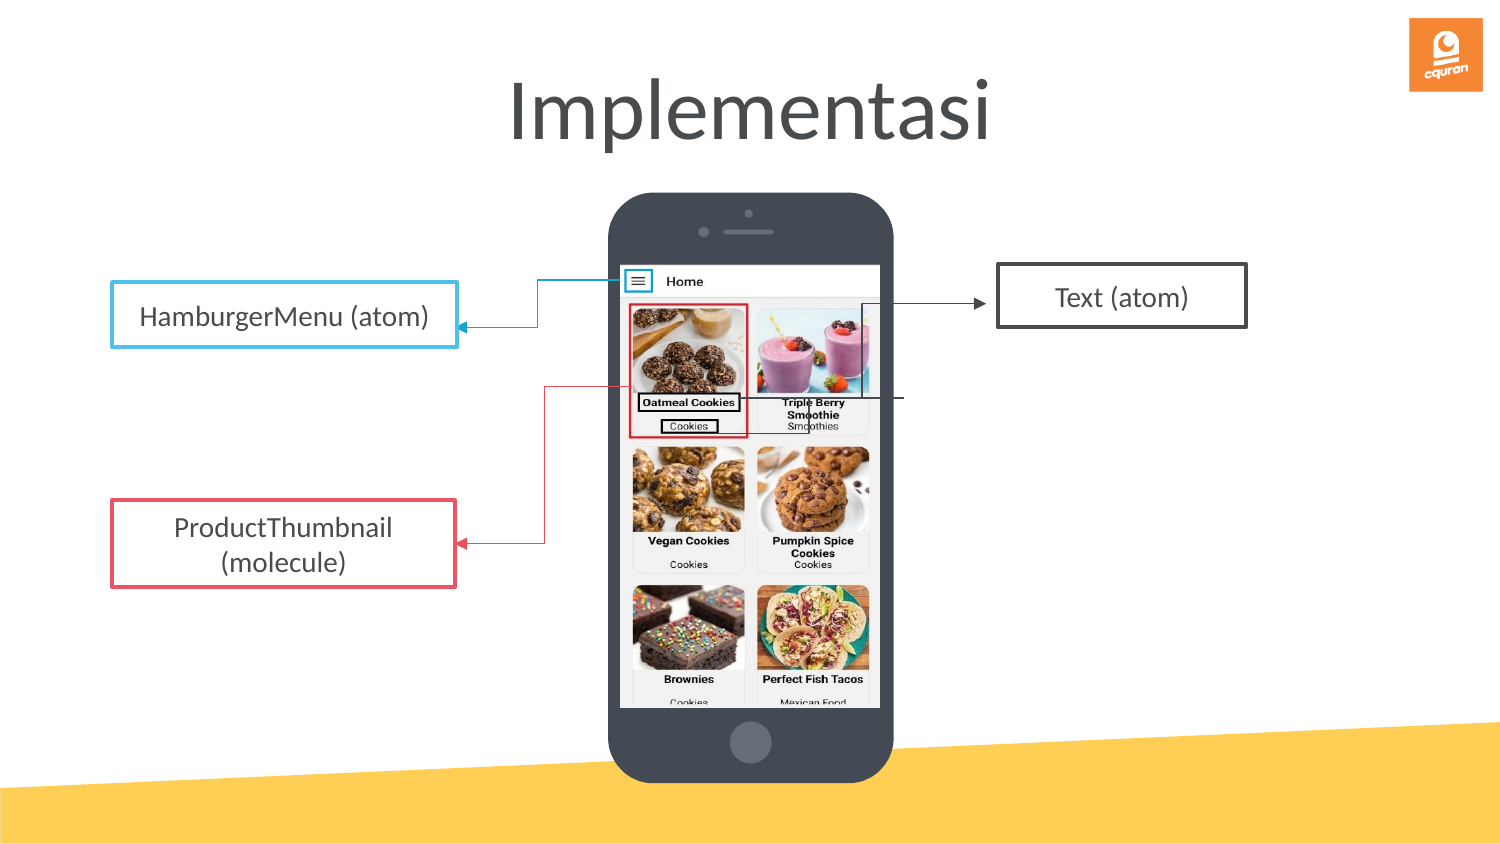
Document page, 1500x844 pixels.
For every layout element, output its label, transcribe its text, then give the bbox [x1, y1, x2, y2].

text_box Text (atom) [996, 262, 1248, 329]
text_box HamburgerMenu (atom) [110, 280, 459, 349]
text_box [714, 397, 904, 434]
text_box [737, 303, 987, 399]
text_box ProductThumbnail (molecule) [110, 498, 457, 589]
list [619, 264, 881, 709]
title Implementasi [75, 33, 1425, 175]
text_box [454, 386, 632, 544]
picture [0, 0, 1500, 788]
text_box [454, 279, 621, 328]
